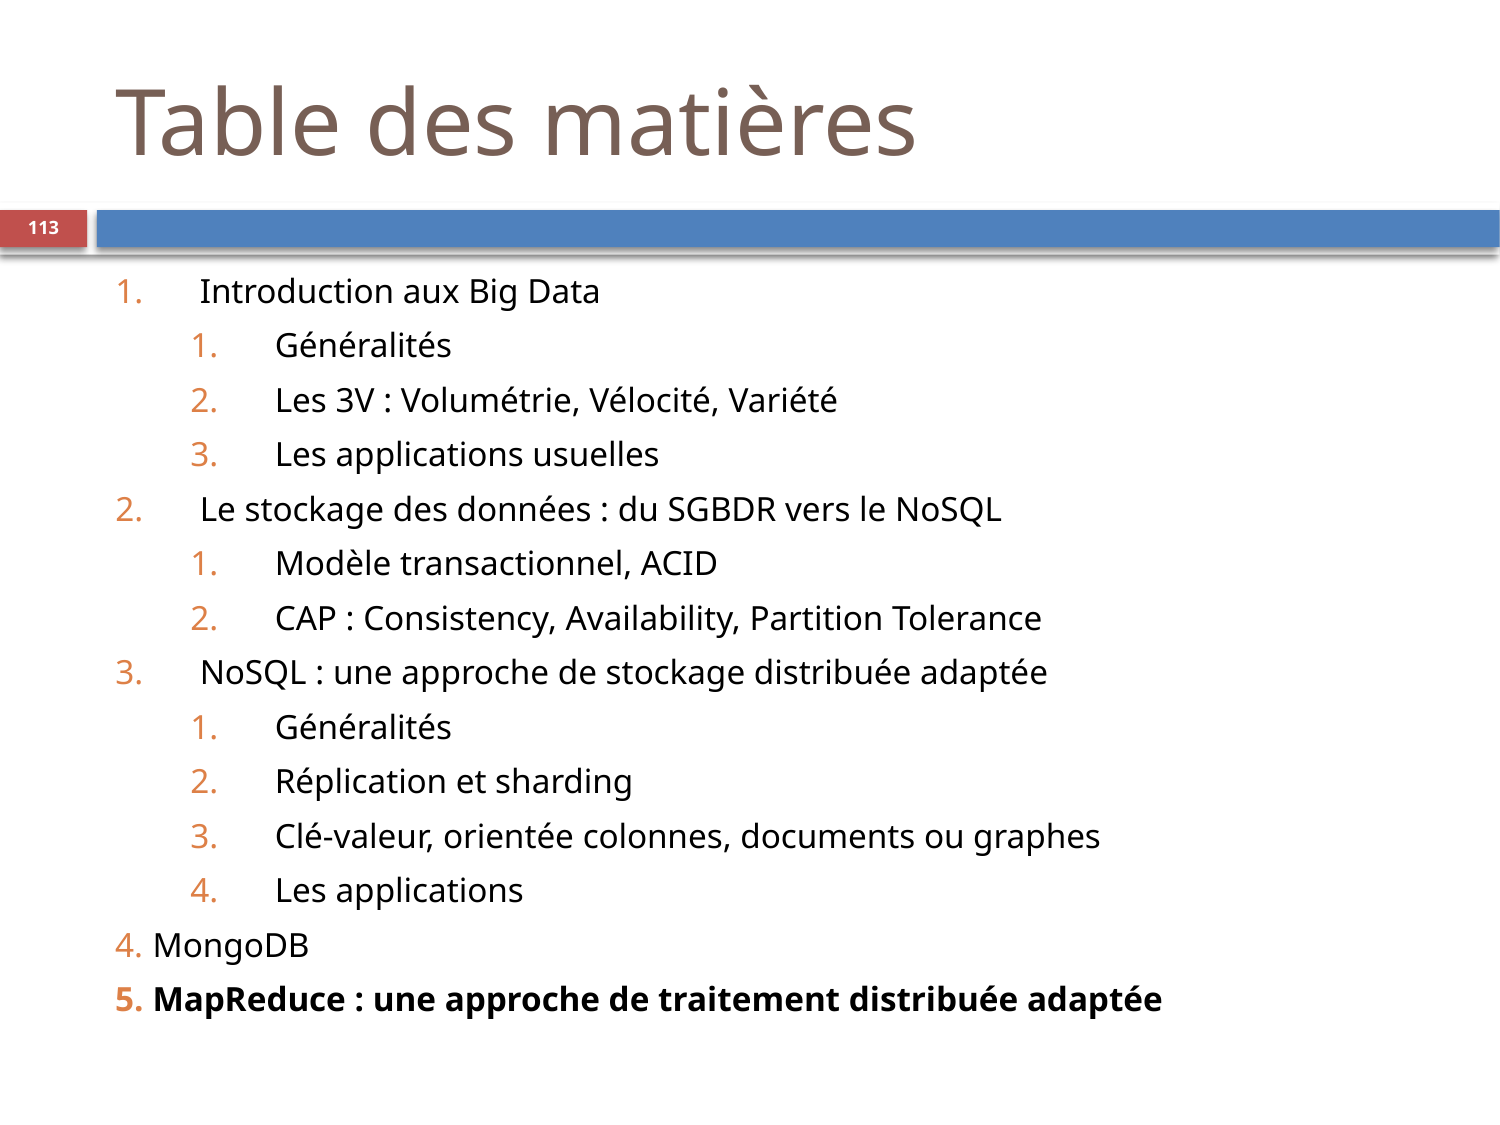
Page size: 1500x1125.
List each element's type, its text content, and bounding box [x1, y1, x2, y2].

text_box ‹#› [0, 208, 88, 249]
text_box Introduction aux Big Data Généralités Les 3V : Volumétrie, Vélocité, Variété Les applications usuelles Le stockage des données : du SGBDR vers le NoSQL Modèle transactionnel, ACID CAP : Consistency, Availability, Partition Tolerance NoSQL : une approche de stockage distribuée adaptée Généralités Réplication et sharding Clé-valeur, orientée colonnes, documents ou graphes Les applications MongoDB MapReduce : une approche de traitement distribuée adaptée [100, 262, 1500, 1021]
text_box Table des matières [100, 37, 1438, 200]
